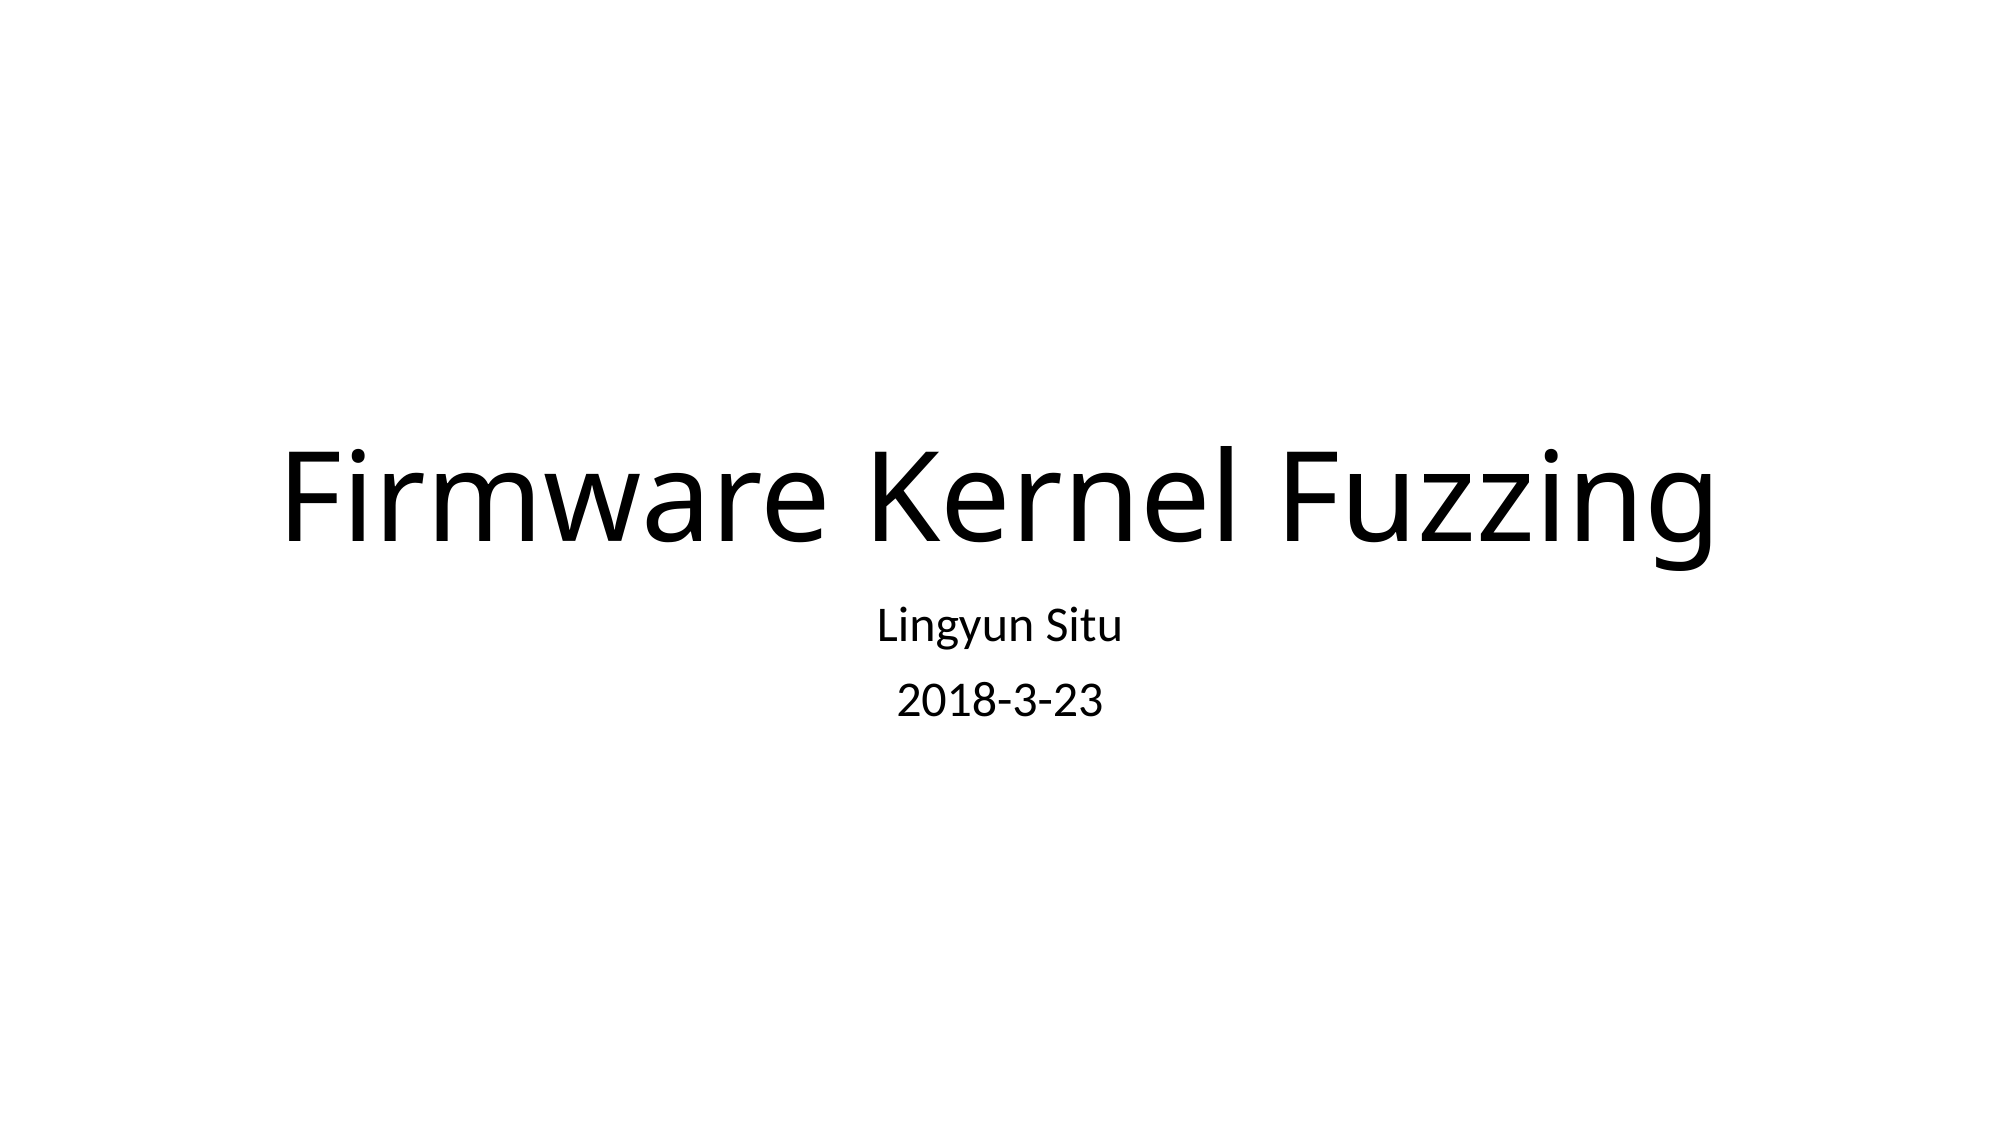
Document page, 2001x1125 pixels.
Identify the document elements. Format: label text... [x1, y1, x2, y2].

subtitle Lingyun Situ 2018-3-23 [249, 590, 1750, 863]
title Firmware Kernel Fuzzing [249, 184, 1750, 576]
